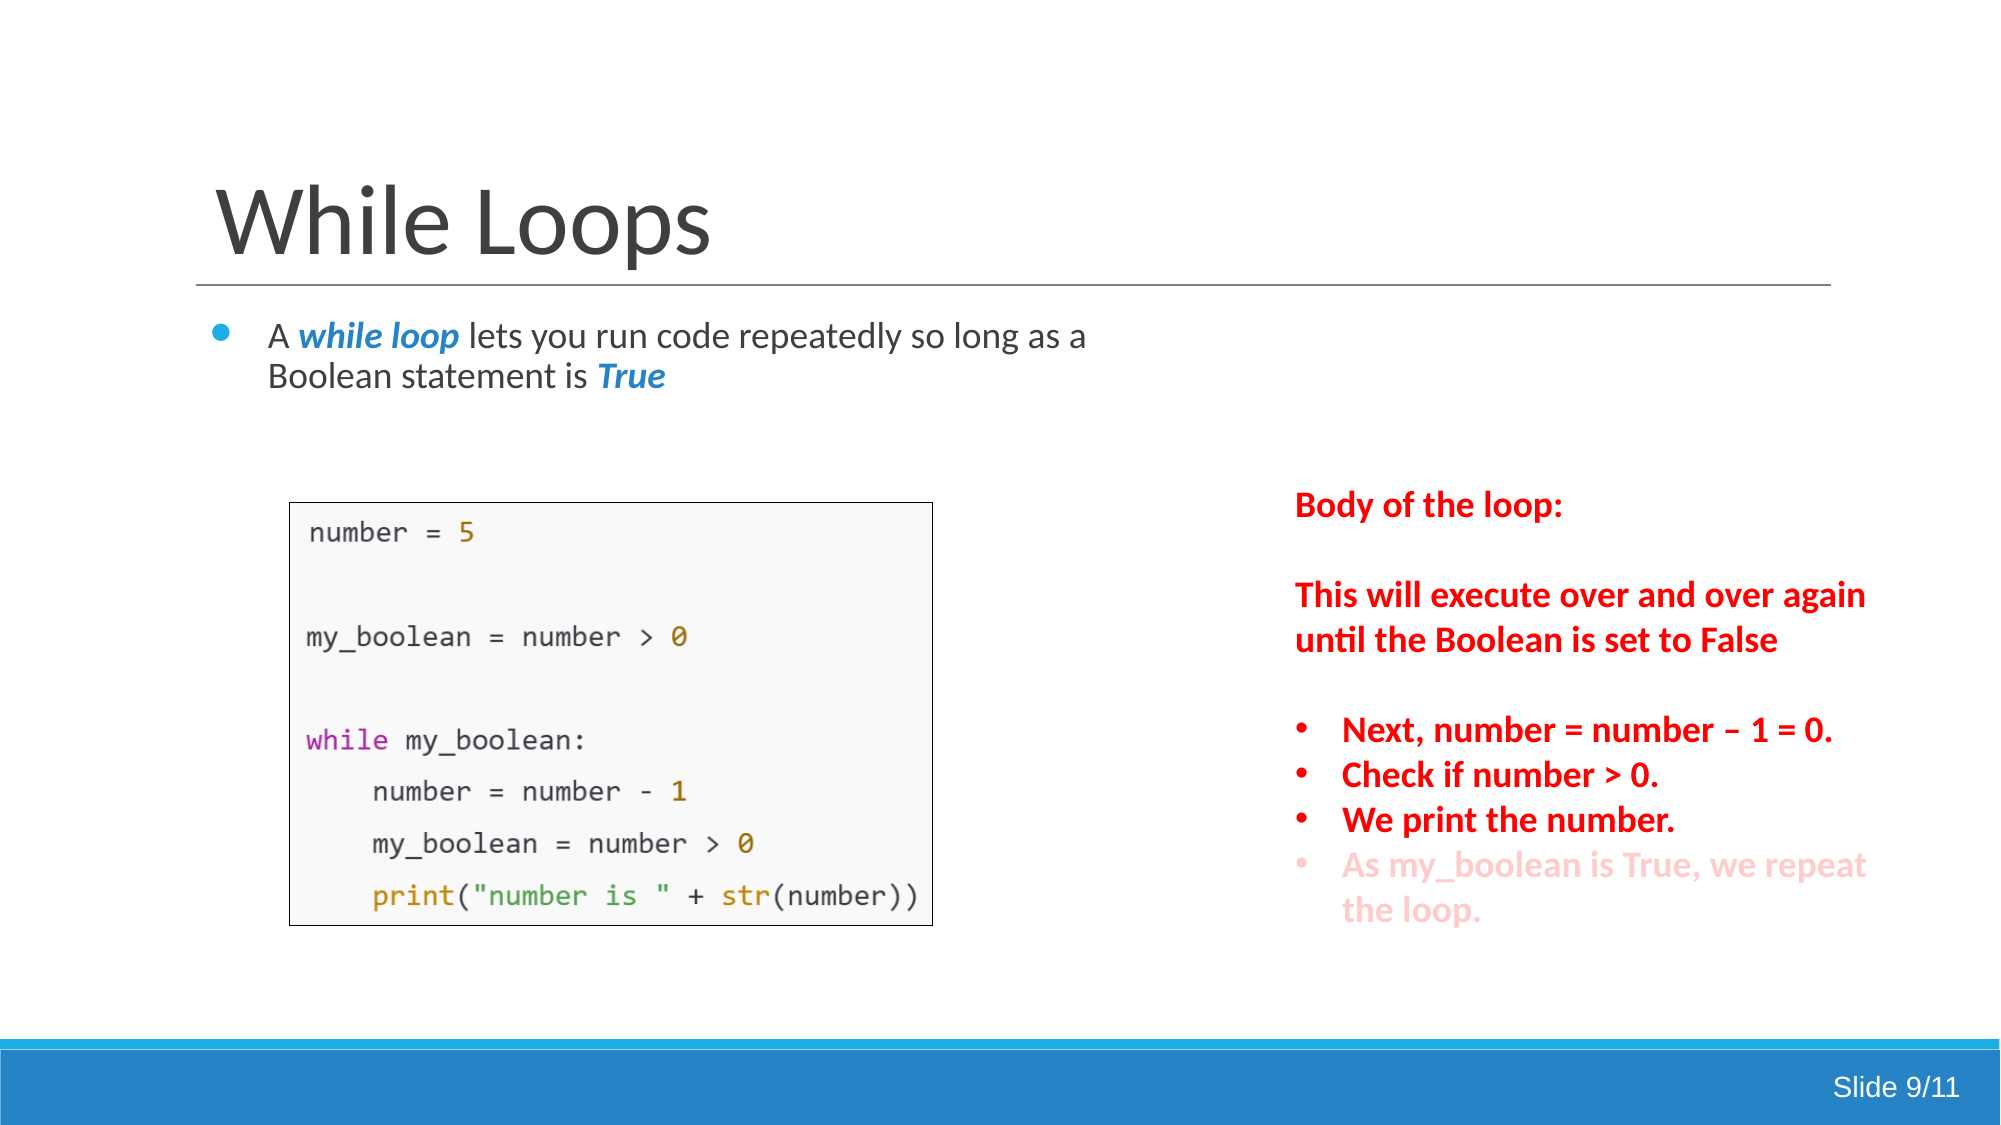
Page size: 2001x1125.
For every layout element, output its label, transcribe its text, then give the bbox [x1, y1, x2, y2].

picture [288, 502, 933, 926]
title While Loops [200, 44, 1850, 283]
text_box Body of the loop: This will execute over and over again until the Boolean is set to False Next, number = number – 1 = 0. Check if number > 0. We print the number. As my_boolean is True, we repeat the loop. [1280, 465, 1925, 946]
text_box Slide 9/11 [1817, 1053, 2000, 1125]
text_box A while loop lets you run code repeatedly so long as a Boolean statement is True [192, 308, 1127, 870]
